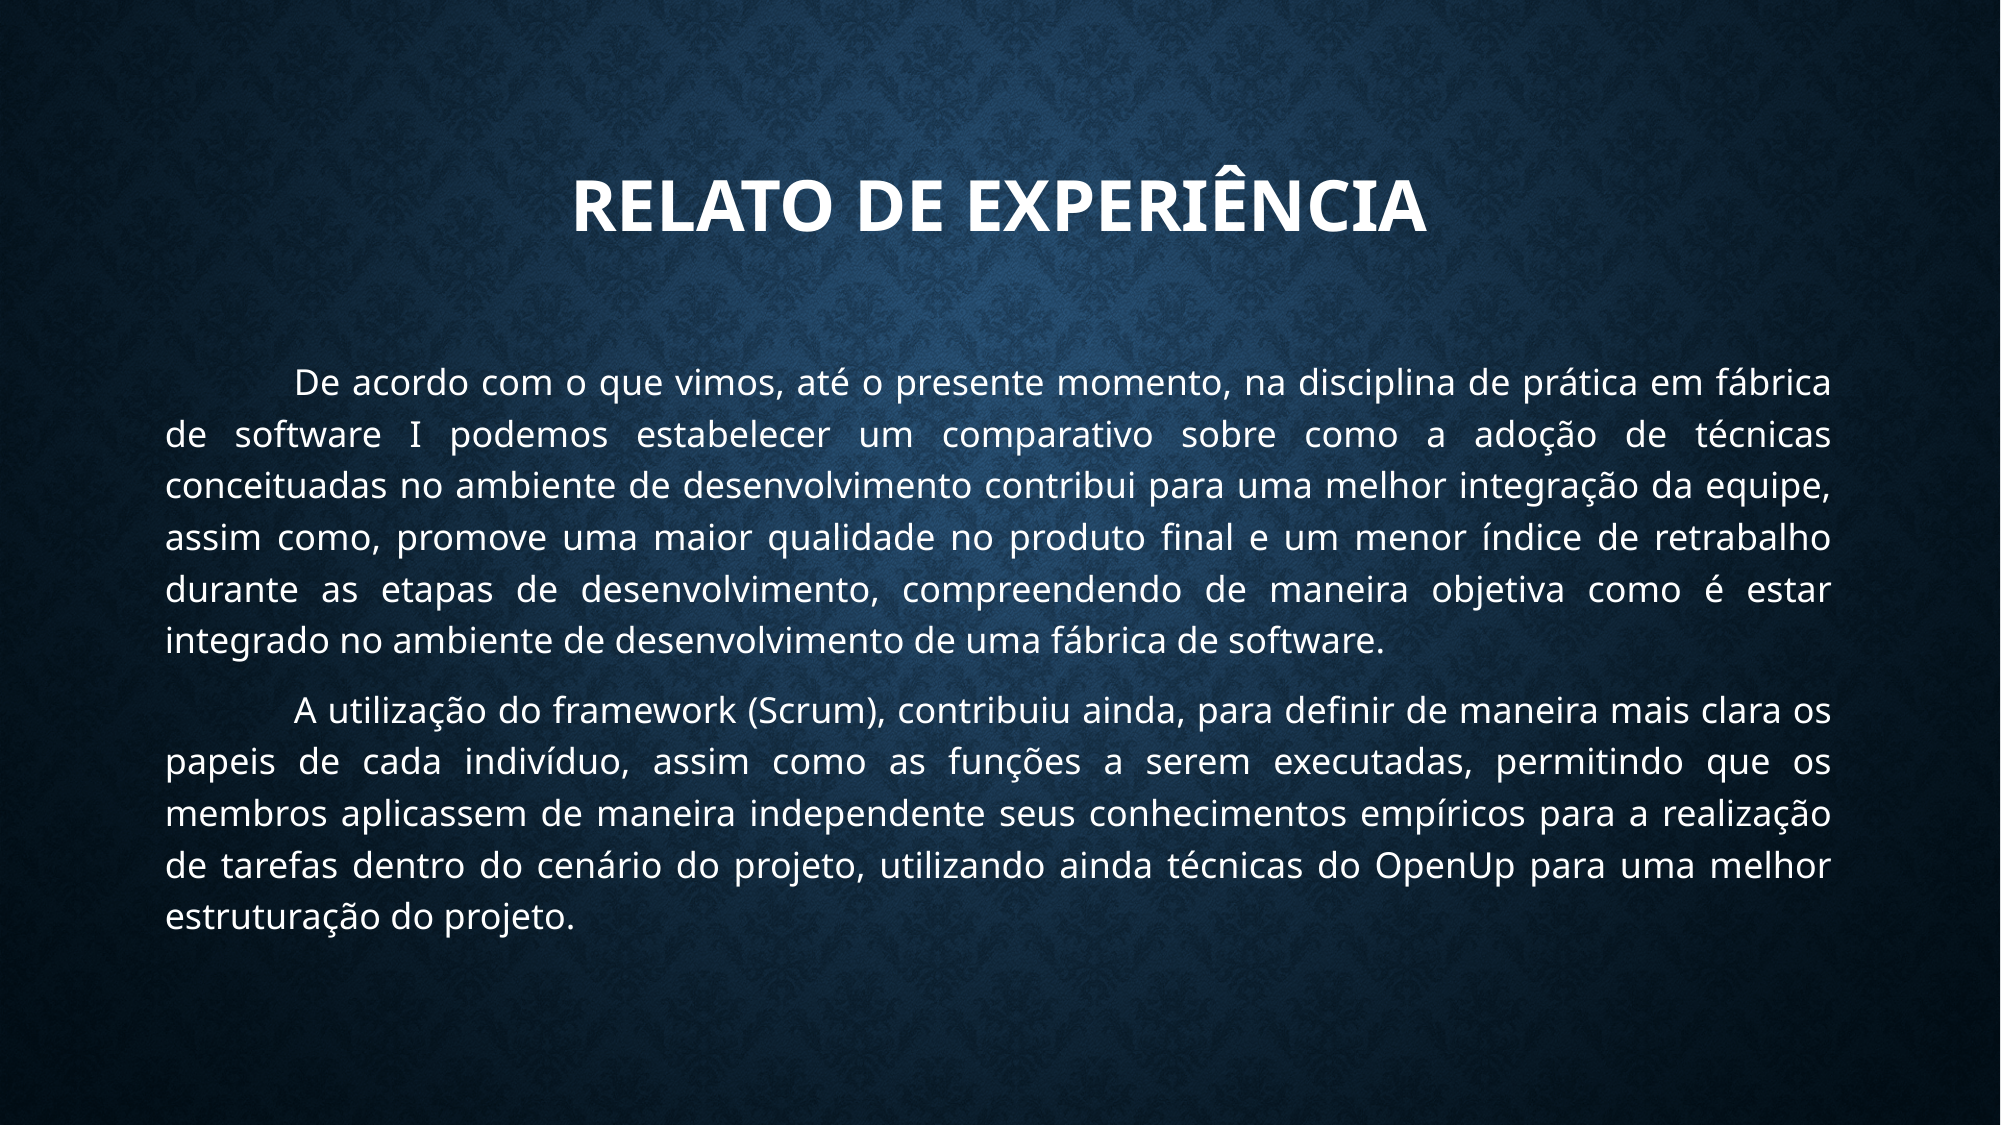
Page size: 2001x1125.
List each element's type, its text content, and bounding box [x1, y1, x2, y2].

title Relato de experiência [149, 99, 1849, 318]
list De acordo com o que vimos, até o presente momento, na disciplina de prática em fábrica de software I podemos estabelecer um comparativo sobre como a adoção de técnicas conceituadas no ambiente de desenvolvimento contribui para uma melhor integração da equipe, assim como, promove uma maior qualidade no produto final e um menor índice de retrabalho durante as etapas de desenvolvimento, compreendendo de maneira objetiva como é estar integrado no ambiente de desenvolvimento de uma fábrica de software. A utilização do framework (Scrum), contribuiu ainda, para definir de maneira mais clara os papeis de cada indivíduo, assim como as funções a serem executadas, permitindo que os membros aplicassem de maneira independente seus conhecimentos empíricos para a realização de tarefas dentro do cenário do projeto, utilizando ainda técnicas do OpenUp para uma melhor estruturação do projeto. [149, 343, 1849, 950]
